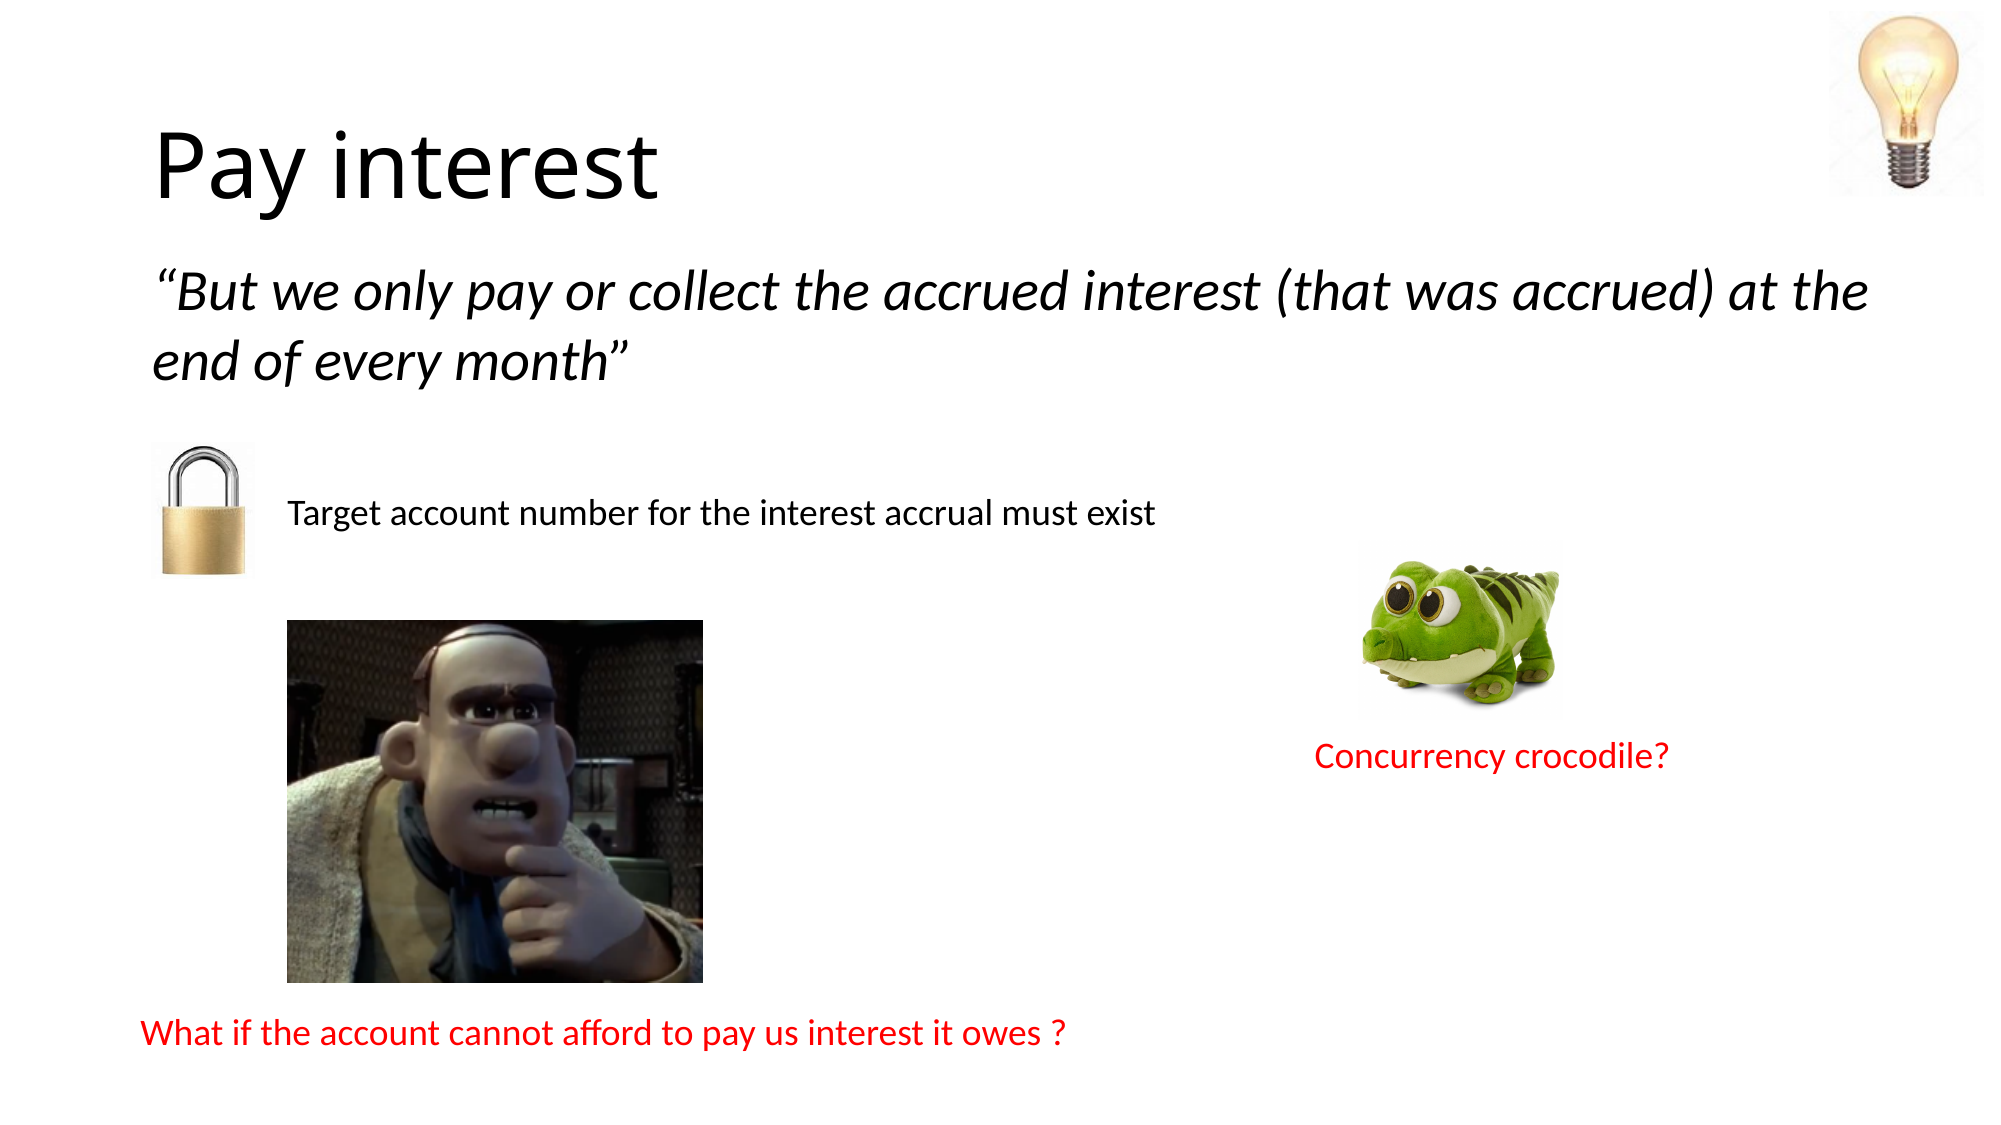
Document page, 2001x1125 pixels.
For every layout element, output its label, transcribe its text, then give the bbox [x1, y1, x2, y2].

title Pay interest [137, 59, 1863, 244]
picture [1829, 11, 1984, 204]
text_box “But we only pay or collect the accrued interest (that was accrued) at the end of every month” [137, 244, 1961, 400]
text_box Concurrency crocodile? [1299, 723, 1687, 784]
text_box Target account number for the interest accrual must exist [272, 480, 1172, 541]
picture [286, 620, 703, 983]
picture [1358, 540, 1563, 720]
text_box What if the account cannot afford to pay us interest it owes ? [125, 1001, 1084, 1061]
picture [151, 442, 255, 579]
